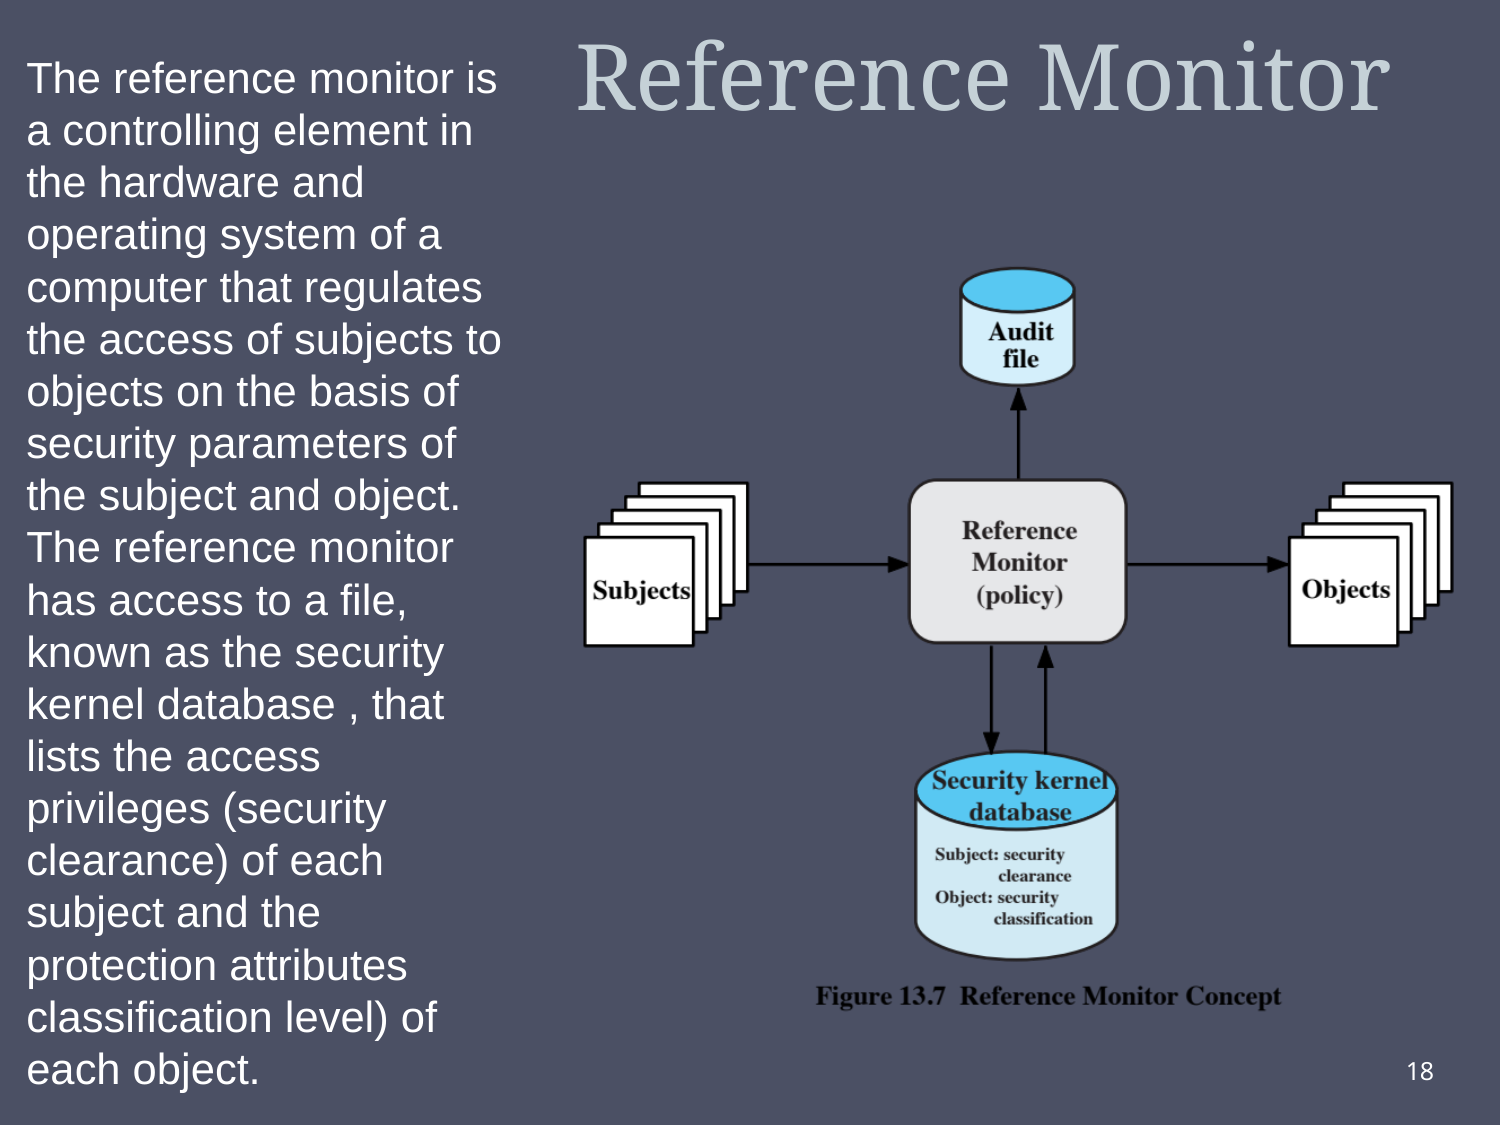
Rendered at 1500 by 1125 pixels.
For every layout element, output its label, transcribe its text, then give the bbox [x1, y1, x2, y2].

picture [534, 227, 1500, 1043]
text_box Reference Monitor [454, 0, 1500, 263]
text_box The reference monitor is a controlling element in the hardware and operating system of a computer that regulates the access of subjects to objects on the basis of security parameters of the subject and object. The reference monitor has access to a file, known as the security kernel database , that lists the access privileges (security clearance) of each subject and the protection attributes classification level) of each object. [0, 42, 530, 1103]
slide_number 18 [1401, 1051, 1494, 1103]
